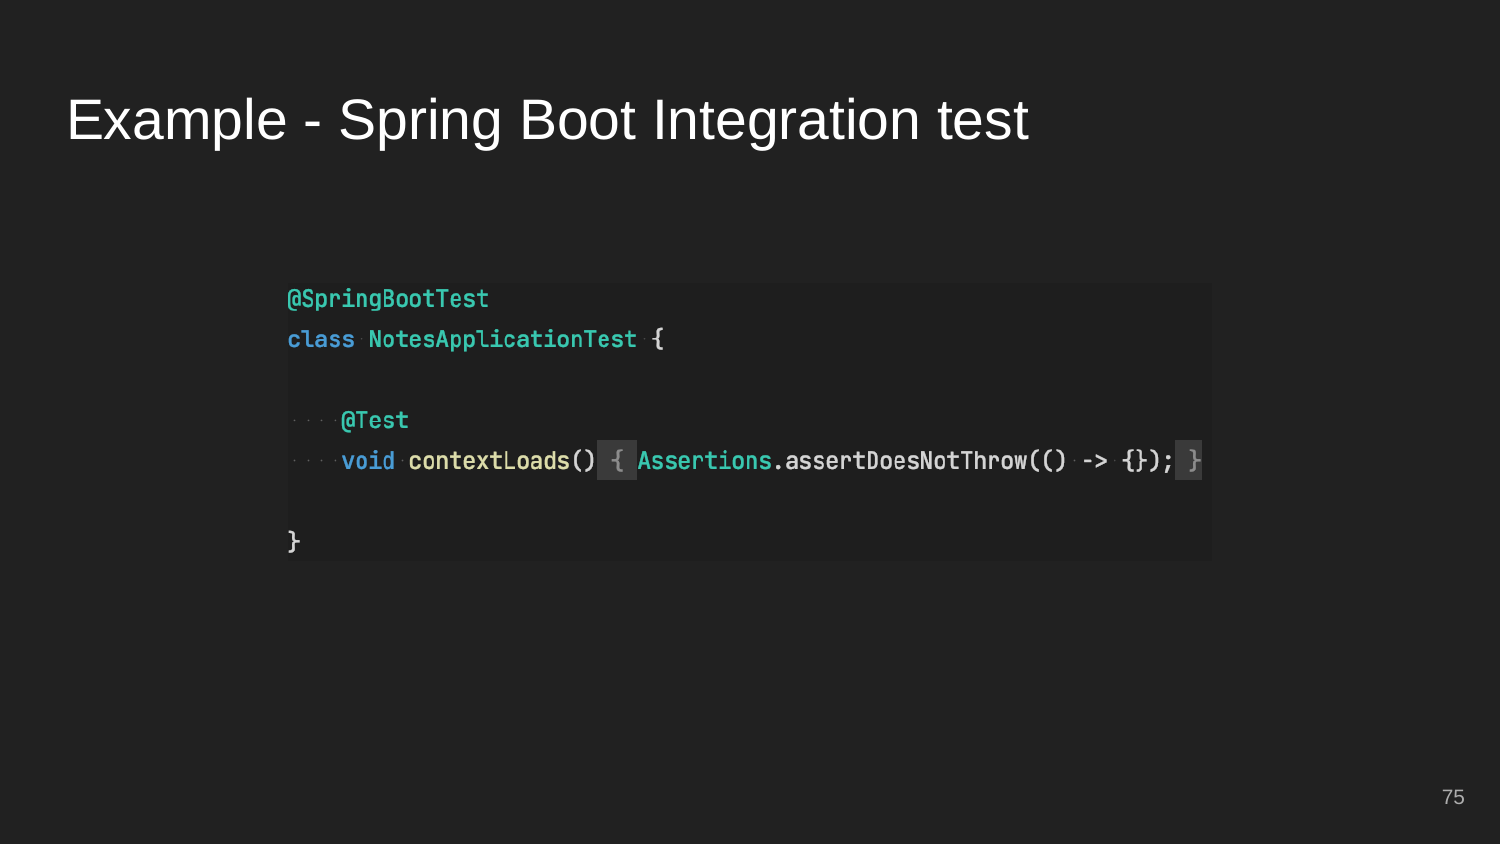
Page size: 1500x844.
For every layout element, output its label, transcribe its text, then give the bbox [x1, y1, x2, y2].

title Example - Spring Boot Integration test [51, 72, 1449, 167]
slide_number ‹#› [1389, 764, 1480, 830]
picture [287, 283, 1213, 561]
